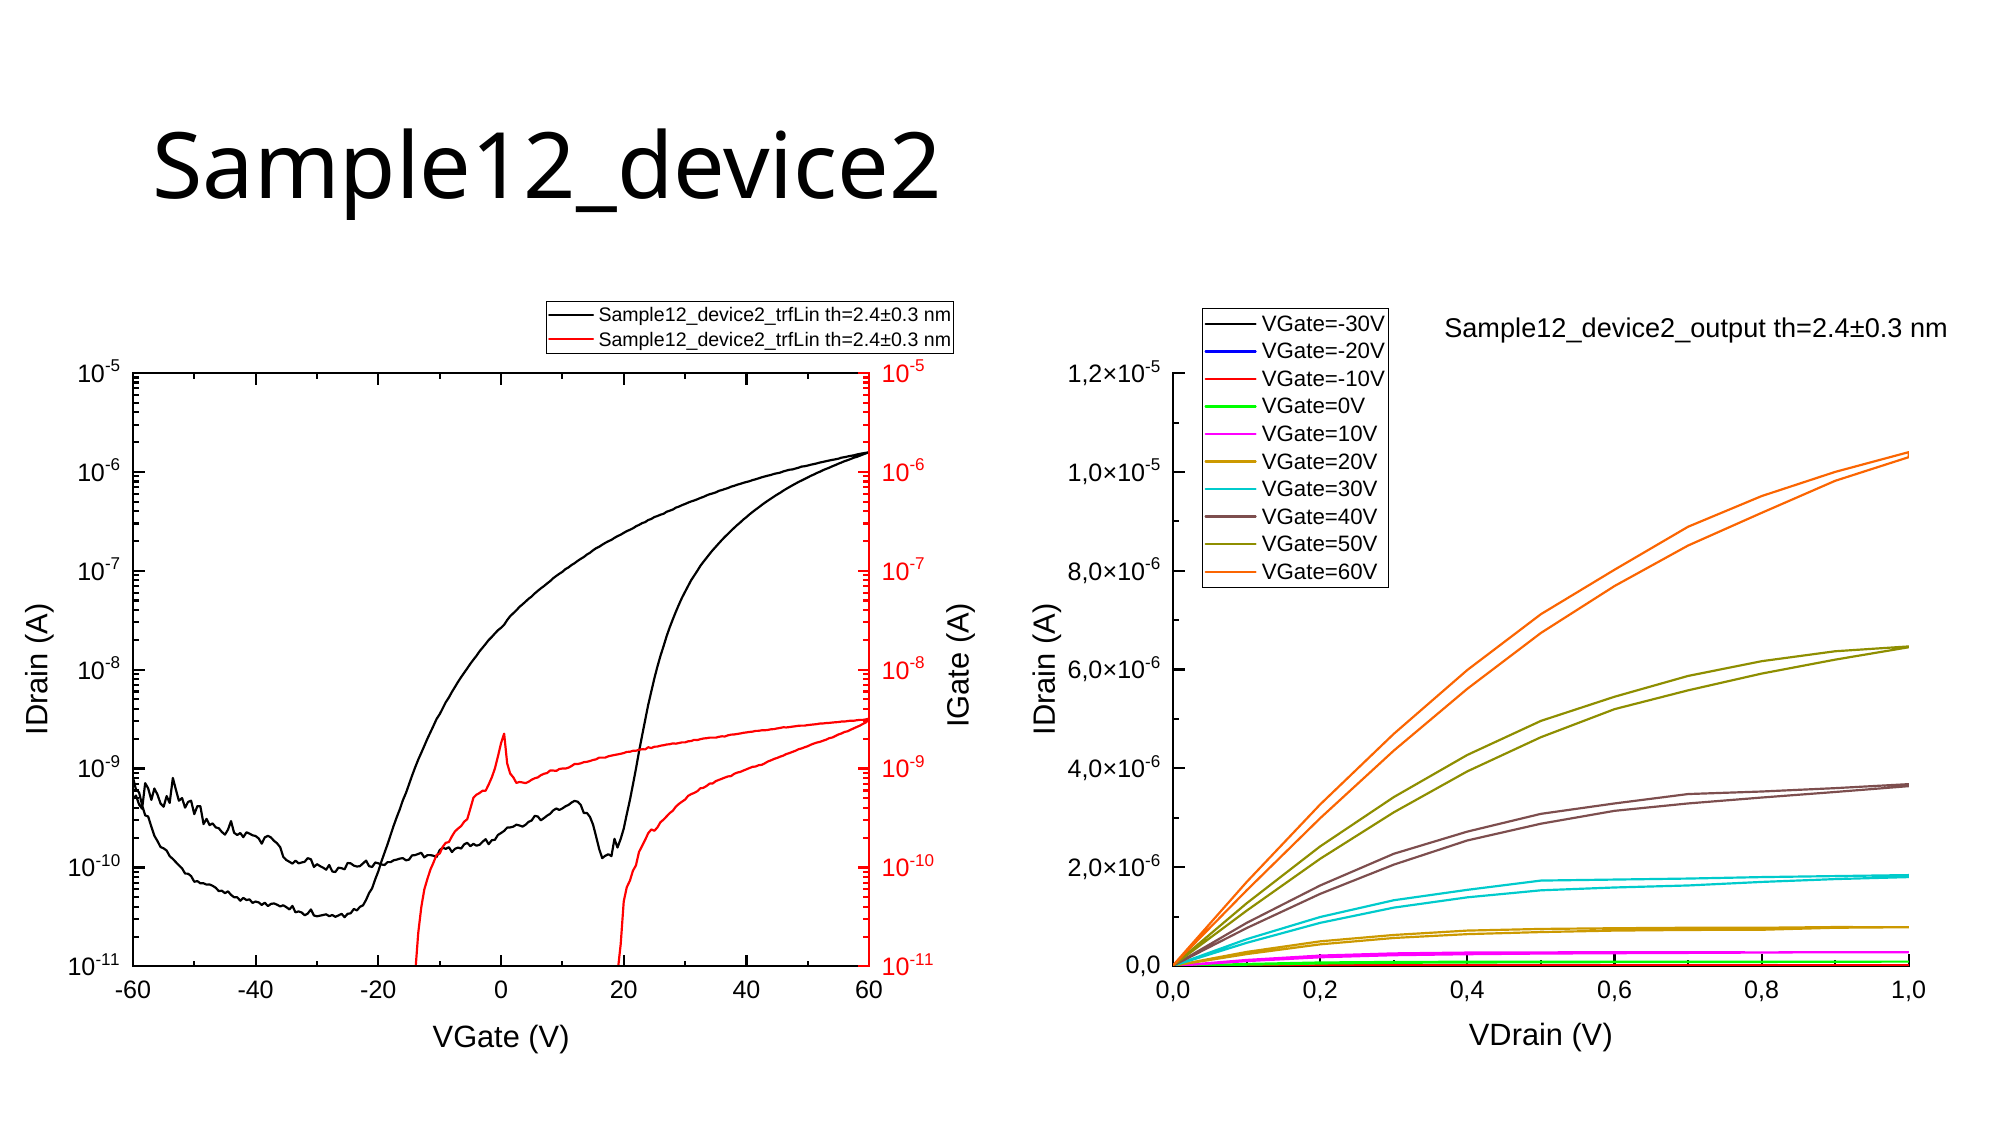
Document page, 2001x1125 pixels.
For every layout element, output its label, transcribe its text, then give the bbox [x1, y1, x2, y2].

title Sample12_device2 [137, 59, 1863, 277]
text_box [1020, 277, 2000, 1105]
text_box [0, 277, 1020, 1105]
